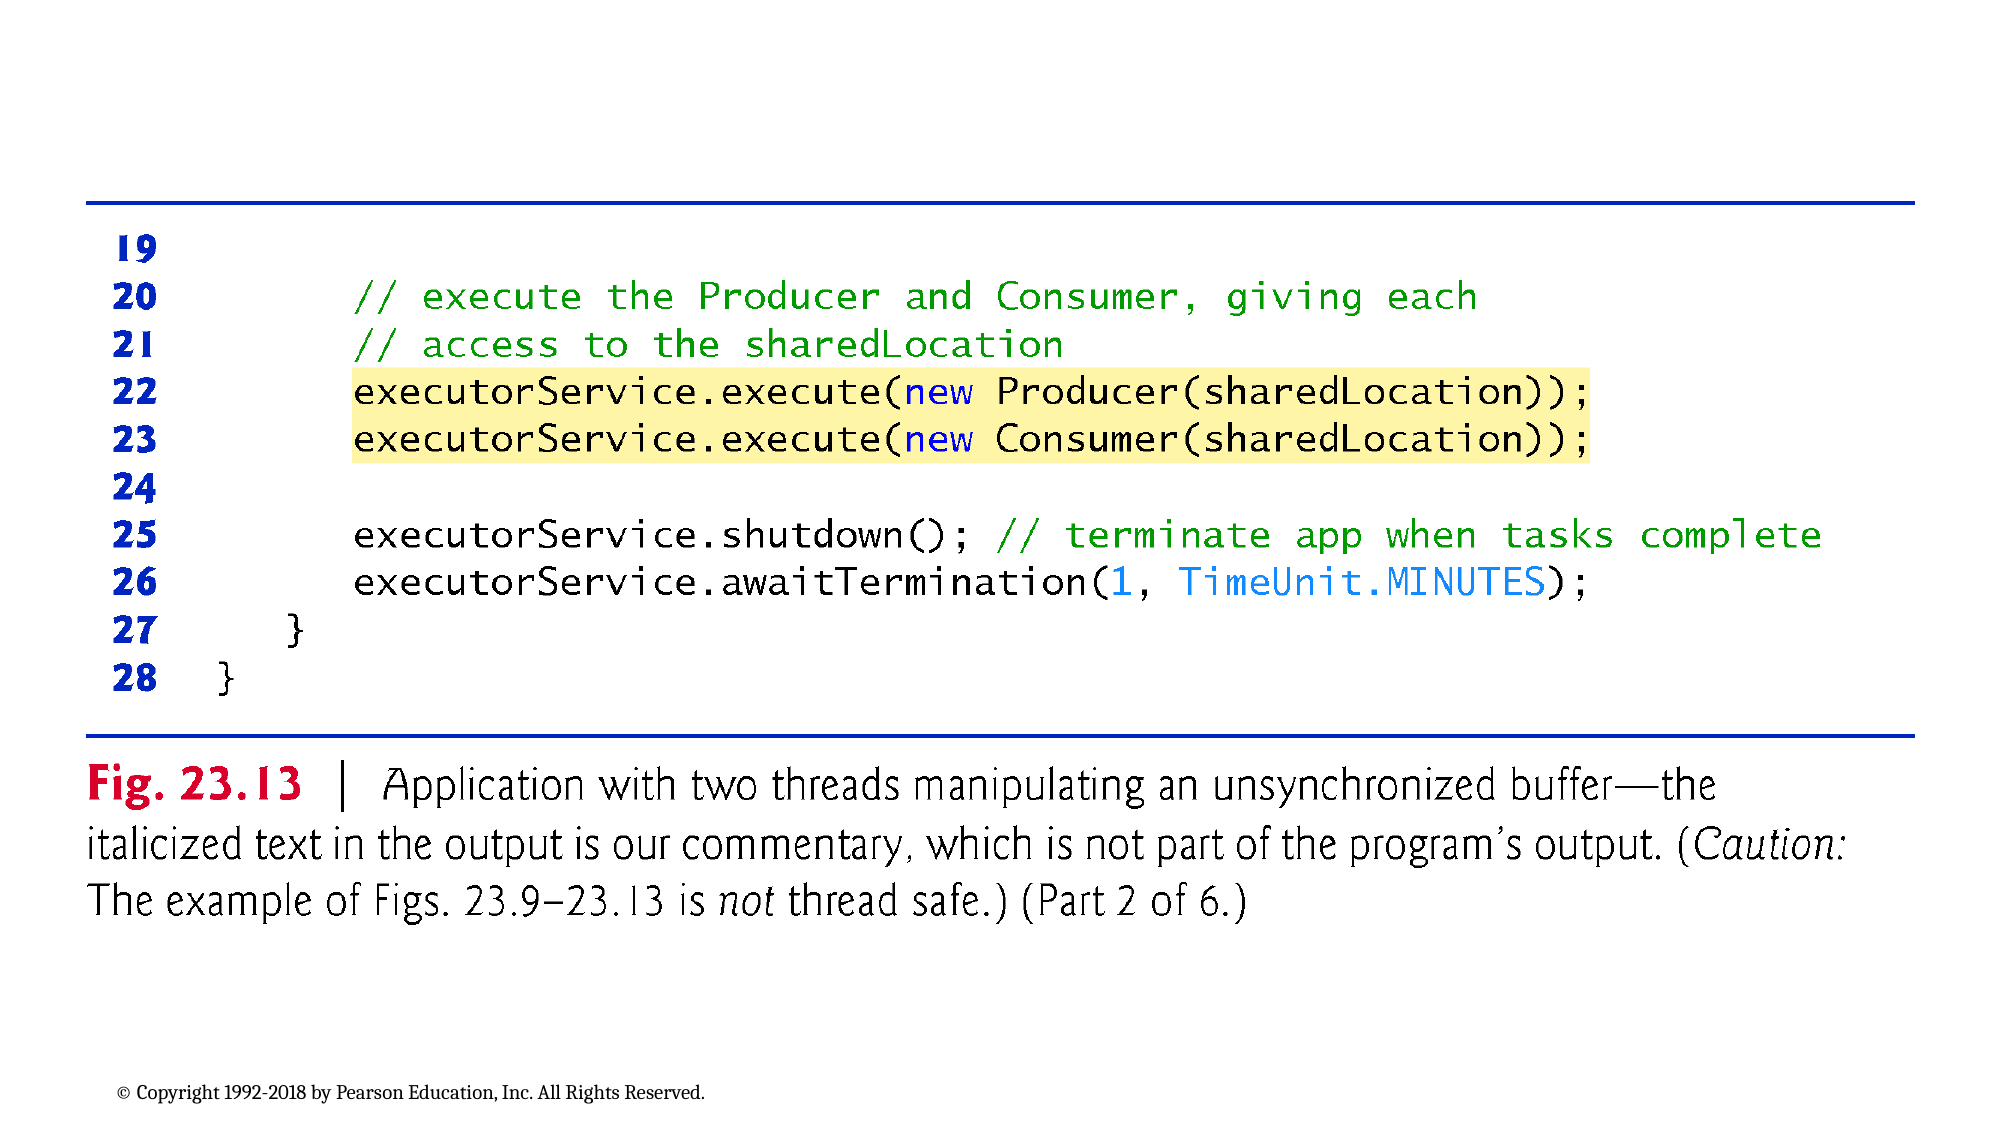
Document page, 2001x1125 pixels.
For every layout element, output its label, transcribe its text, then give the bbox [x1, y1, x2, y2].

picture [0, 114, 2000, 1010]
footer © Copyright 1992-2018 by Pearson Education, Inc. All Rights Reserved. [99, 1051, 1473, 1112]
